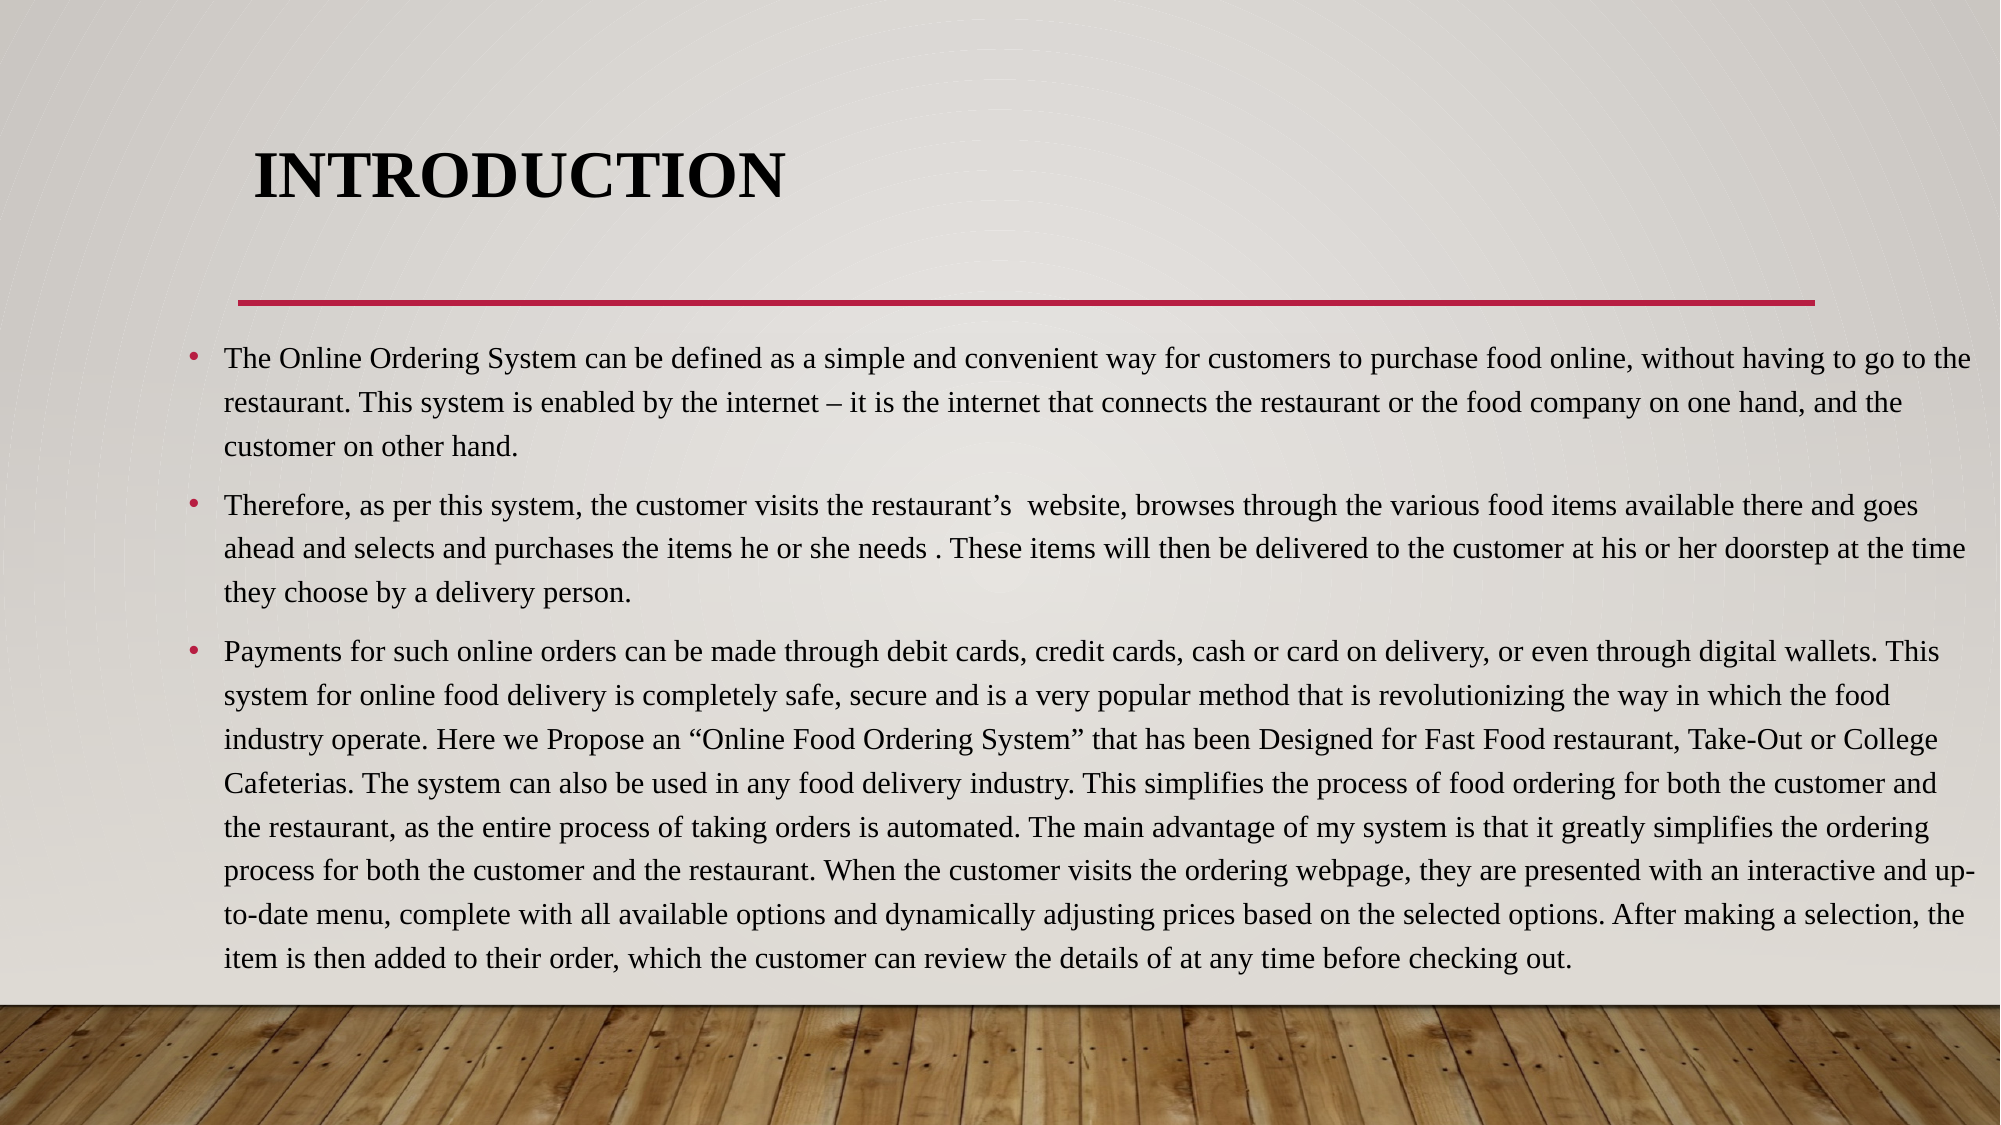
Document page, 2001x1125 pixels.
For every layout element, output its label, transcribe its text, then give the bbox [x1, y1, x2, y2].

title introduction [238, 131, 1814, 305]
list The Online Ordering System can be defined as a simple and convenient way for customers to purchase food online, without having to go to the restaurant. This system is enabled by the internet – it is the internet that connects the restaurant or the food company on one hand, and the customer on other hand. Therefore, as per this system, the customer visits the restaurant’s website, browses through the various food items available there and goes ahead and selects and purchases the items he or she needs . These items will then be delivered to the customer at his or her doorstep at the time they choose by a delivery person. Payments for such online orders can be made through debit cards, credit cards, cash or card on delivery, or even through digital wallets. This system for online food delivery is completely safe, secure and is a very popular method that is revolutionizing the way in which the food industry operate. Here we Propose an “Online Food Ordering System” that has been Designed for Fast Food restaurant, Take-Out or College Cafeterias. The system can also be used in any food delivery industry. This simplifies the process of food ordering for both the customer and the restaurant, as the entire process of taking orders is automated. The main advantage of my system is that it greatly simplifies the ordering process for both the customer and the restaurant. When the customer visits the ordering webpage, they are presented with an interactive and up-to-date menu, complete with all available options and dynamically adjusting prices based on the selected options. After making a selection, the item is then added to their order, which the customer can review the details of at any time before checking out. [173, 323, 2000, 993]
picture [0, 1005, 2000, 1125]
